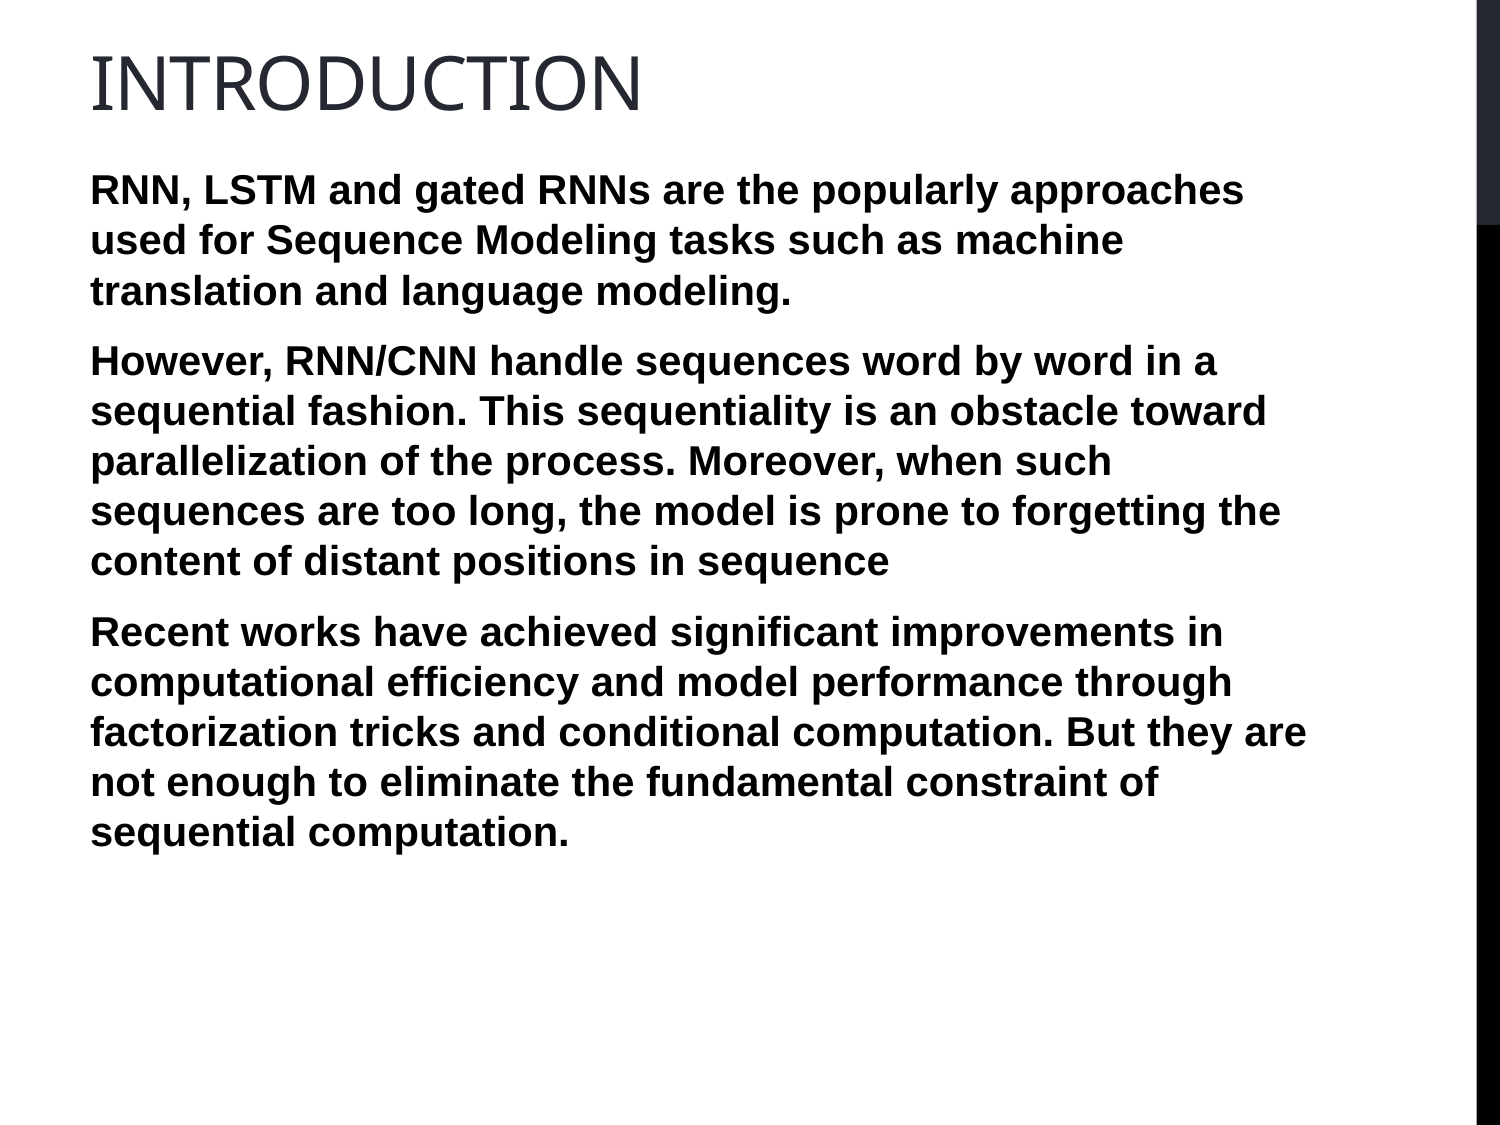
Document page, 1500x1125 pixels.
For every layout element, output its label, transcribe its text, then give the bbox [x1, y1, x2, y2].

title introduction [75, 25, 1025, 133]
list RNN, LSTM and gated RNNs are the popularly approaches used for Sequence Modeling tasks such as machine translation and language modeling. However, RNN/CNN handle sequences word by word in a sequential fashion. This sequentiality is an obstacle toward parallelization of the process. Moreover, when such sequences are too long, the model is prone to forgetting the content of distant positions in sequence Recent works have achieved significant improvements in computational efficiency and model performance through factorization tricks and conditional computation. But they are not enough to eliminate the fundamental constraint of sequential computation. [75, 155, 1325, 1005]
